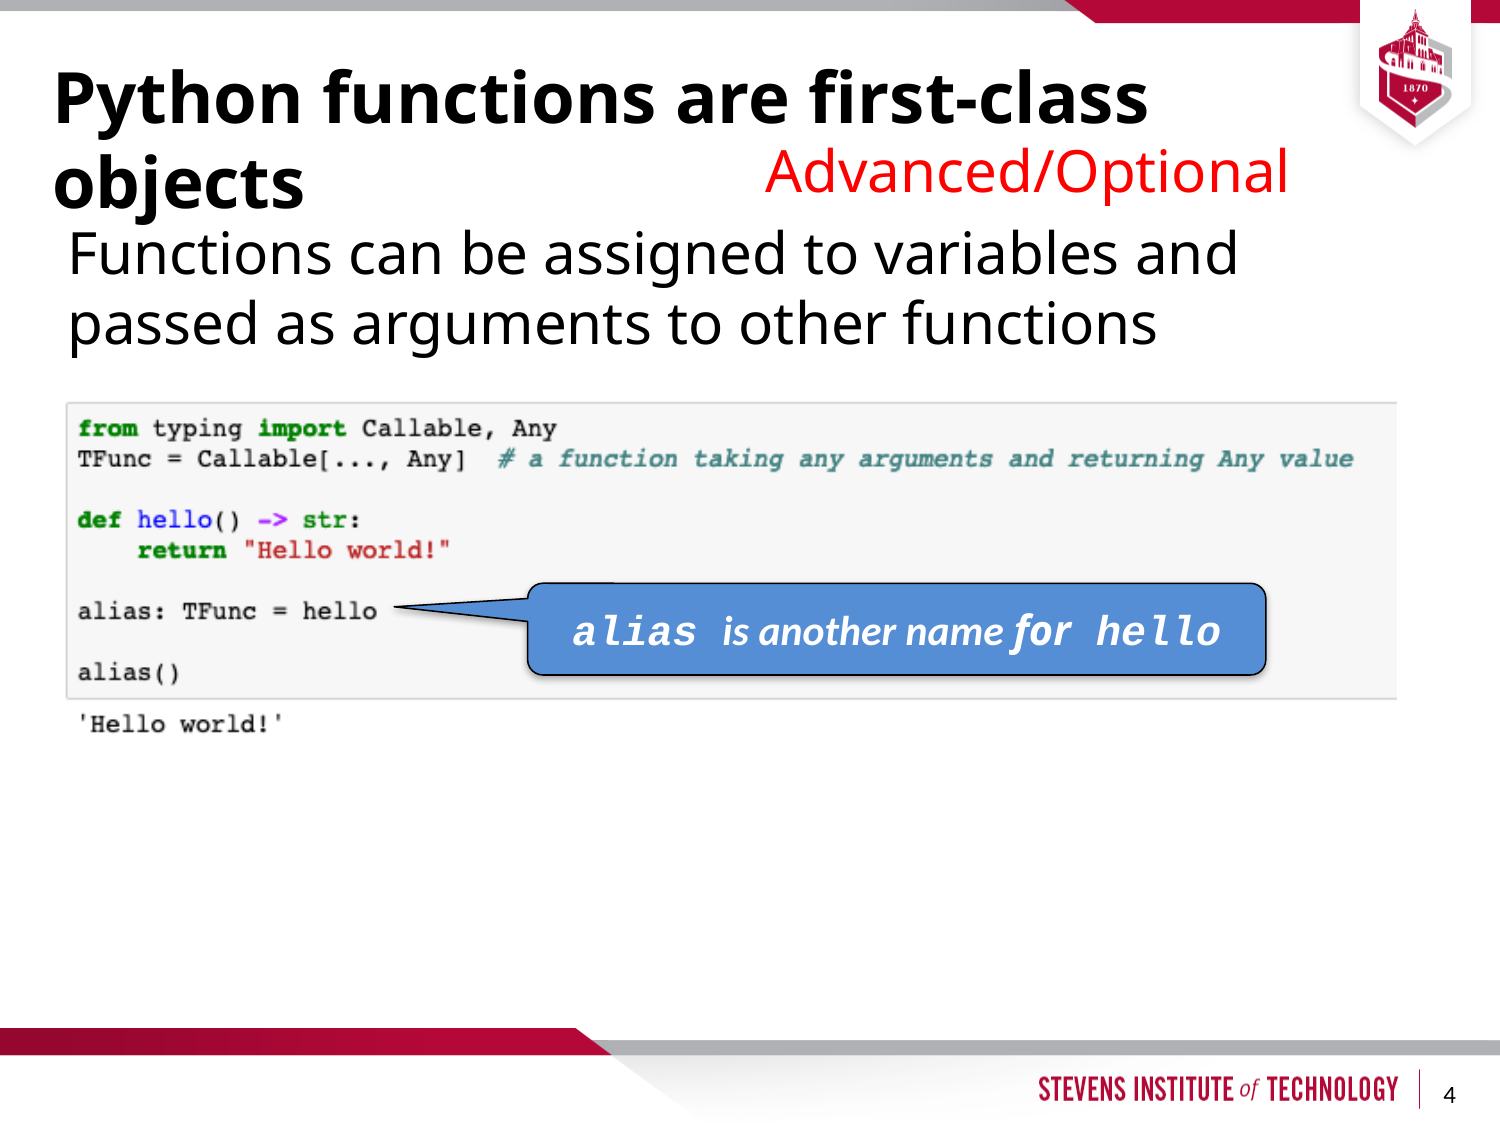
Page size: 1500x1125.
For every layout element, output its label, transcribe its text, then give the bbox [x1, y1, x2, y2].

title Python functions are first-class objects [37, 45, 1338, 150]
picture [59, 397, 1397, 745]
picture [0, 0, 1500, 160]
slide_number 4 [1428, 1071, 1490, 1108]
list Functions can be assigned to variables and passed as arguments to other functions [52, 208, 1441, 949]
text_box Advanced/Optional [646, 126, 1410, 212]
picture [0, 1028, 1500, 1125]
